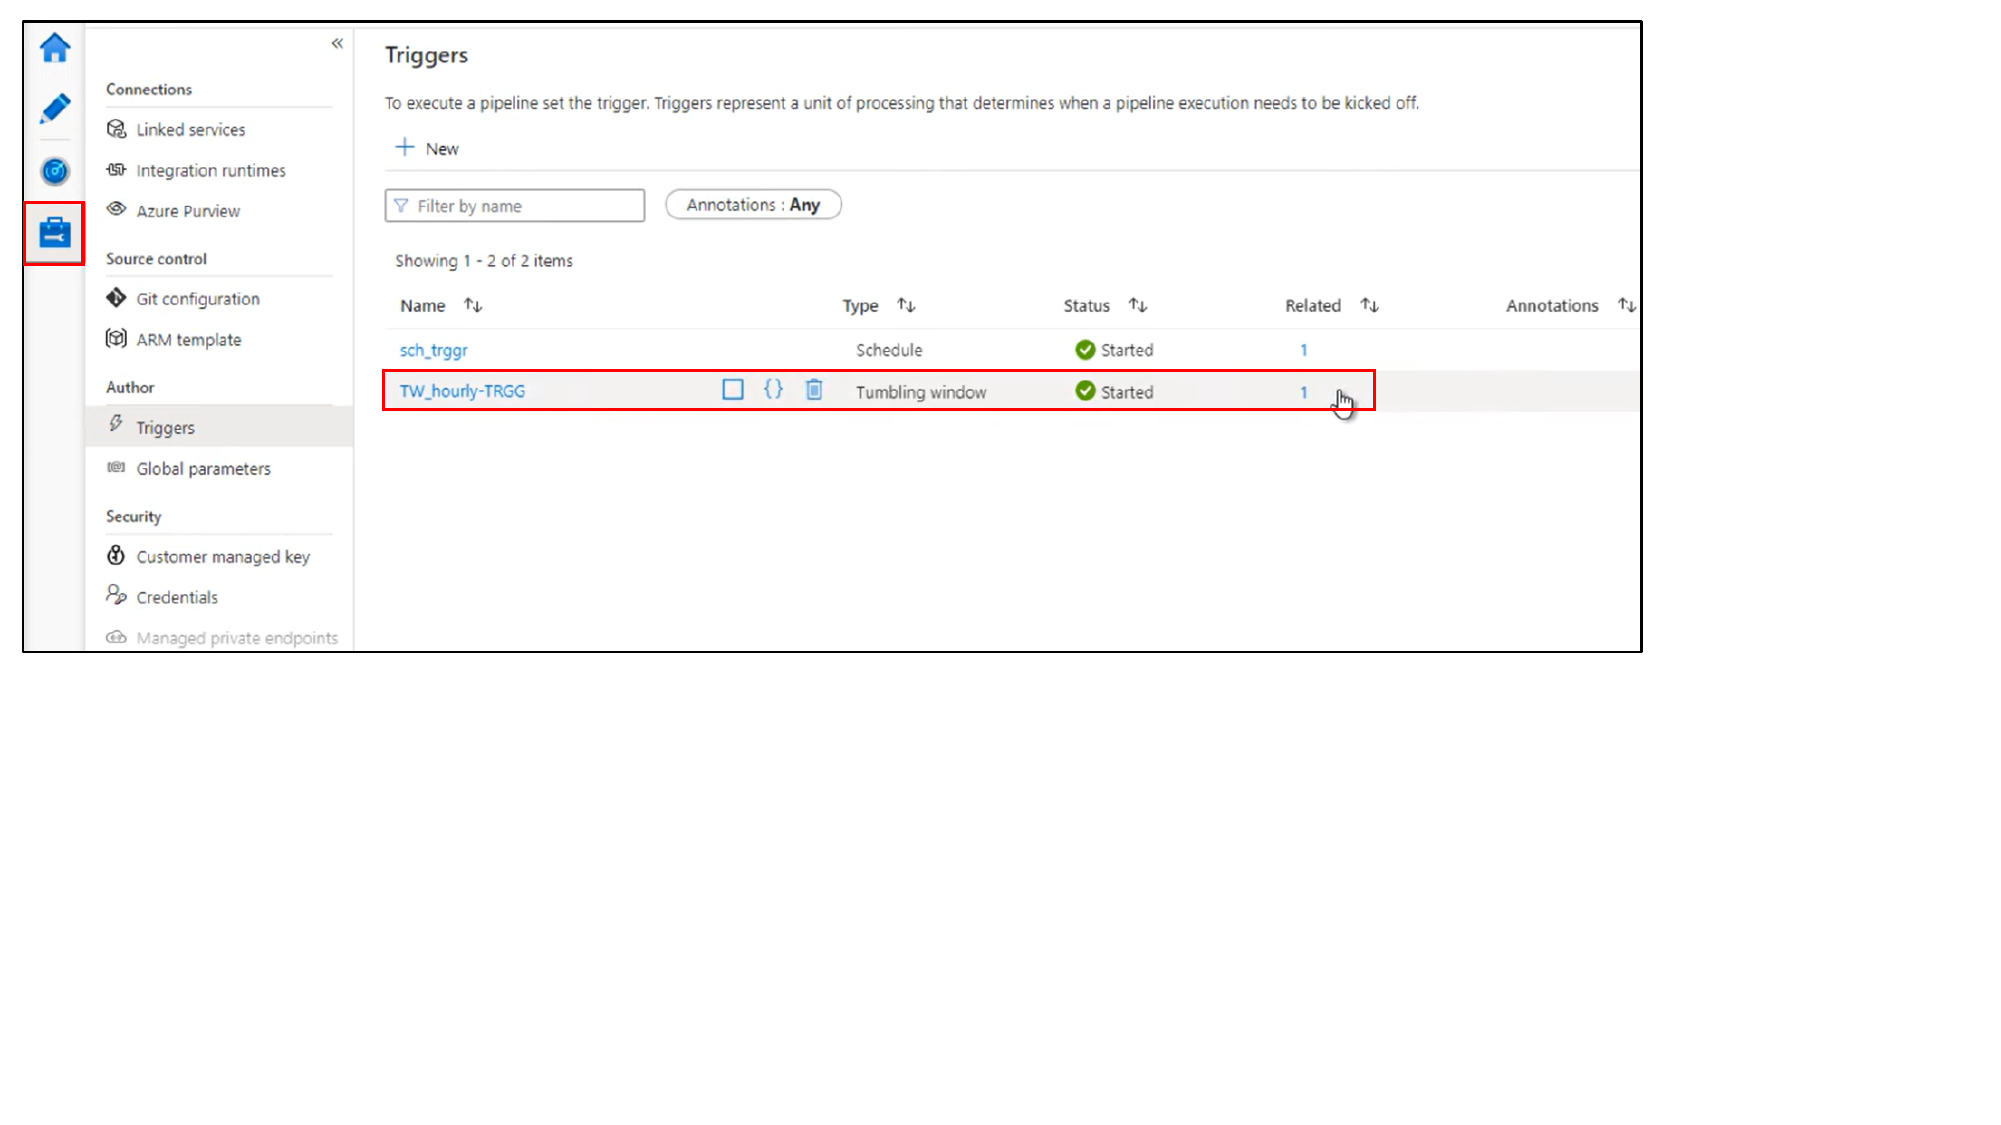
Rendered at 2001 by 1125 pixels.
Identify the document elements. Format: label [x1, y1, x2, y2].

picture [24, 22, 1641, 651]
